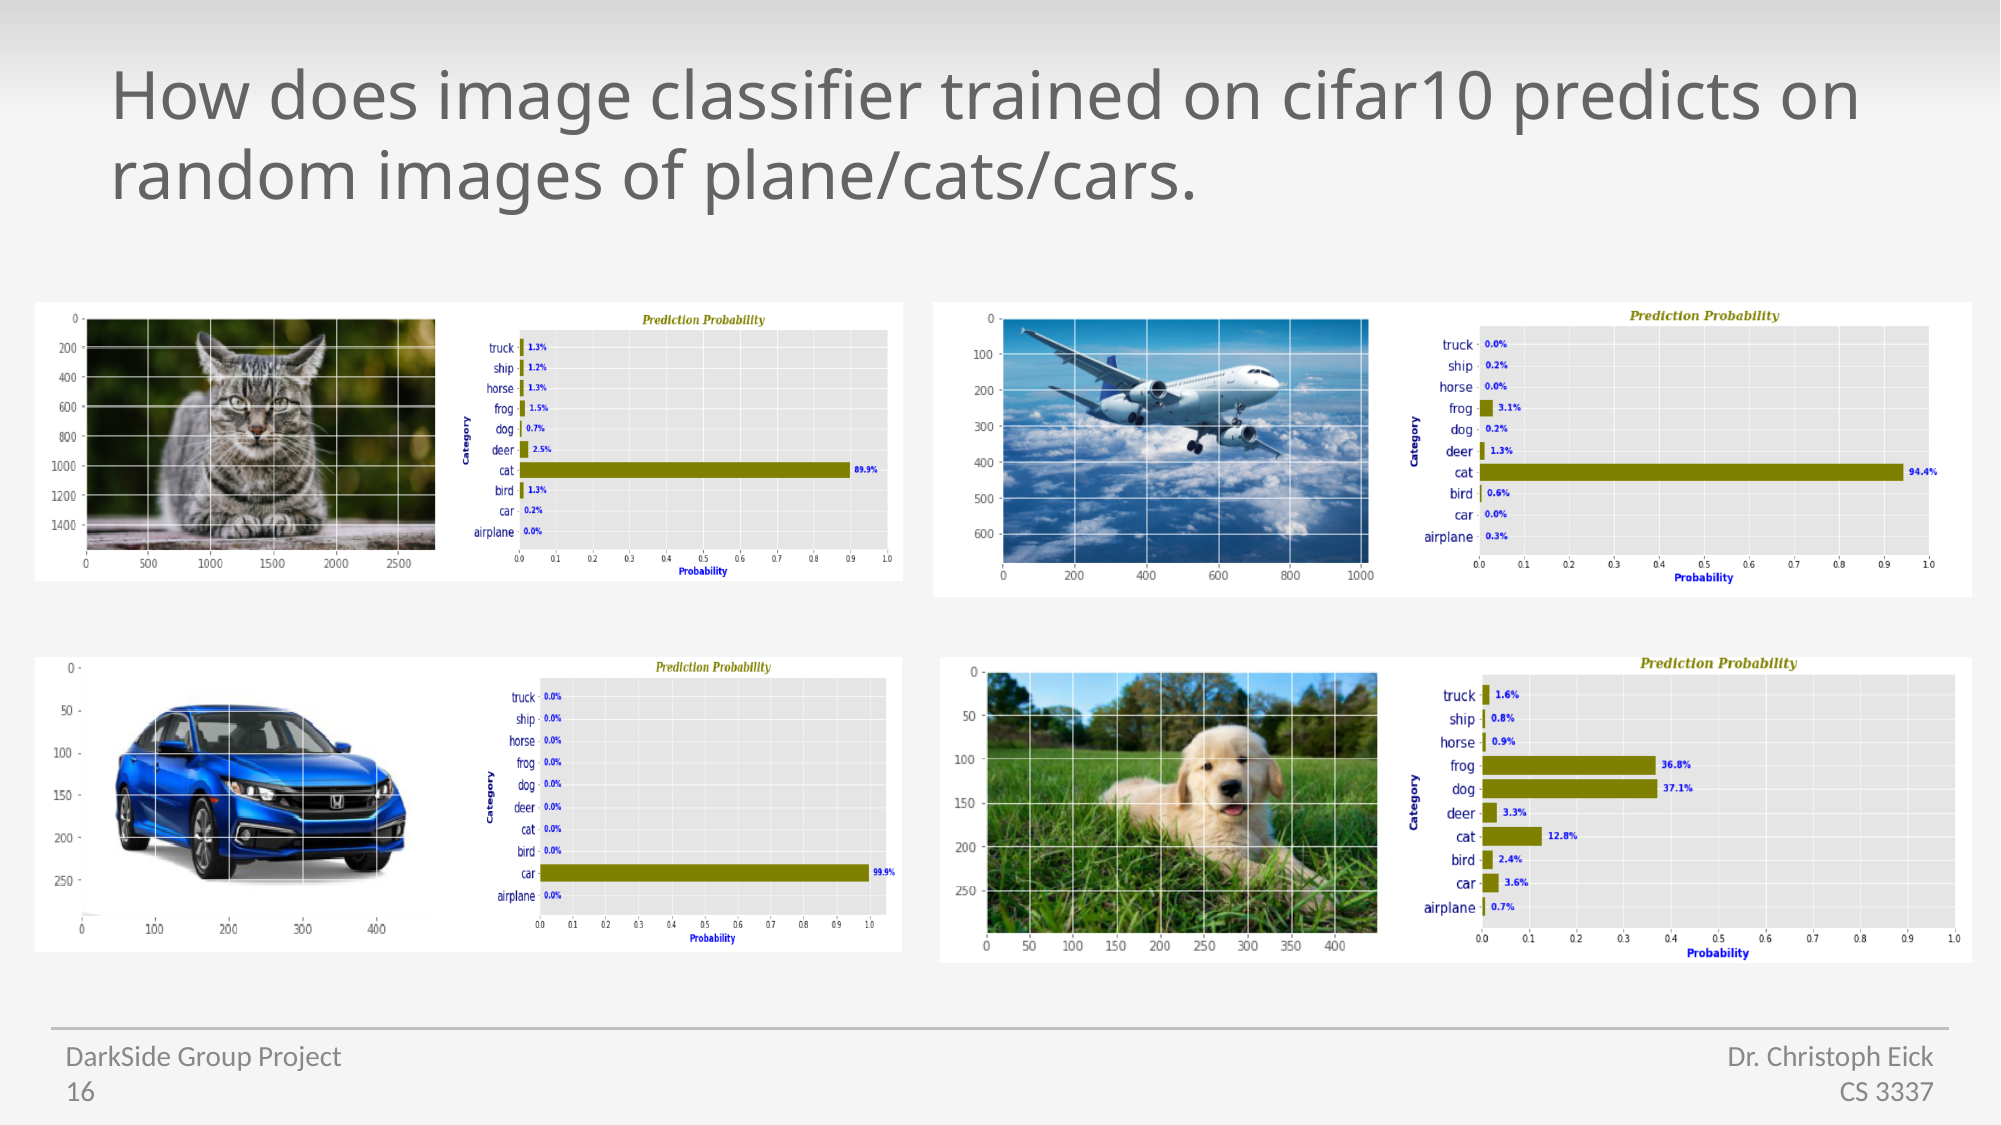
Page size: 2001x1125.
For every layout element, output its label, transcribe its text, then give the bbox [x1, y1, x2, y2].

picture [940, 657, 1972, 963]
picture [35, 302, 903, 581]
picture [932, 302, 1973, 598]
text_box DarkSide Group Project 16 [50, 1037, 376, 1114]
text_box How does image classifier trained on cifar10 predicts on random images of plane/cats/cars. [95, 45, 1950, 301]
picture [35, 657, 902, 952]
text_box Dr. Christoph Eick CS 3337 [1659, 1039, 1950, 1114]
